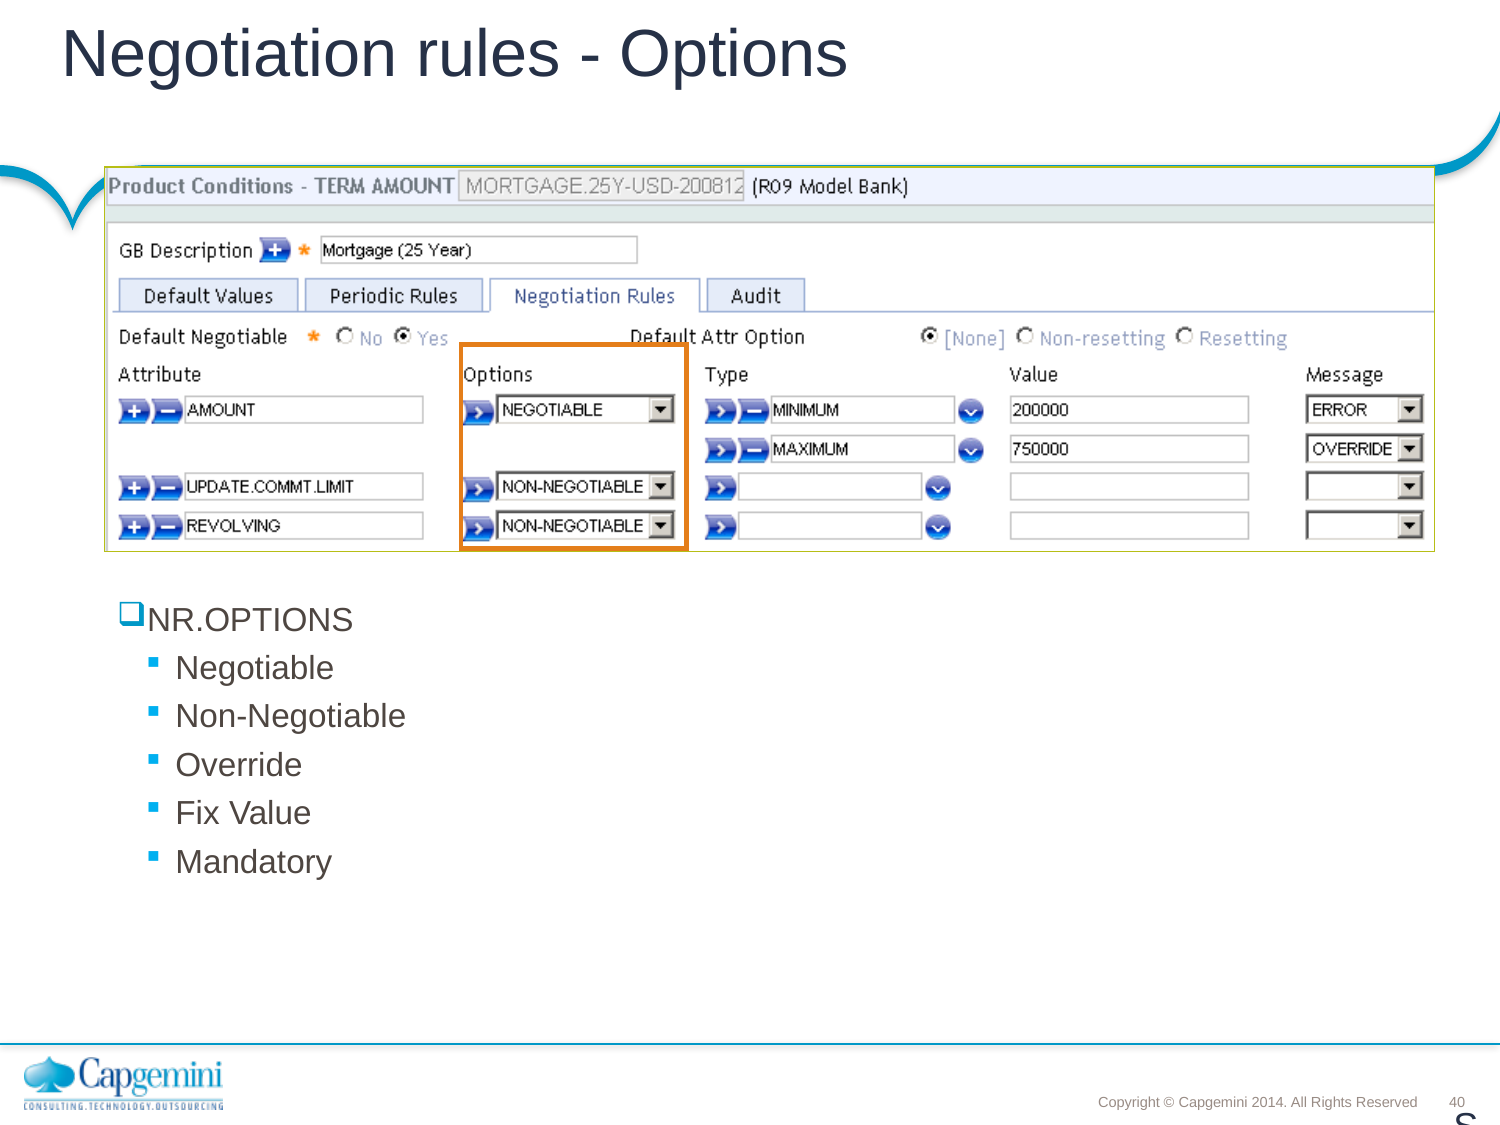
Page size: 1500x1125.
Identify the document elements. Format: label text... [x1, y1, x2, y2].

picture [105, 167, 1434, 551]
slide_number Slide 40 [1438, 1094, 1478, 1117]
title Negotiation rules - Options [12, 23, 1163, 90]
list NR.OPTIONS Negotiable Non-Negotiable Override Fix Value Mandatory [117, 558, 1393, 939]
picture [24, 1056, 223, 1110]
